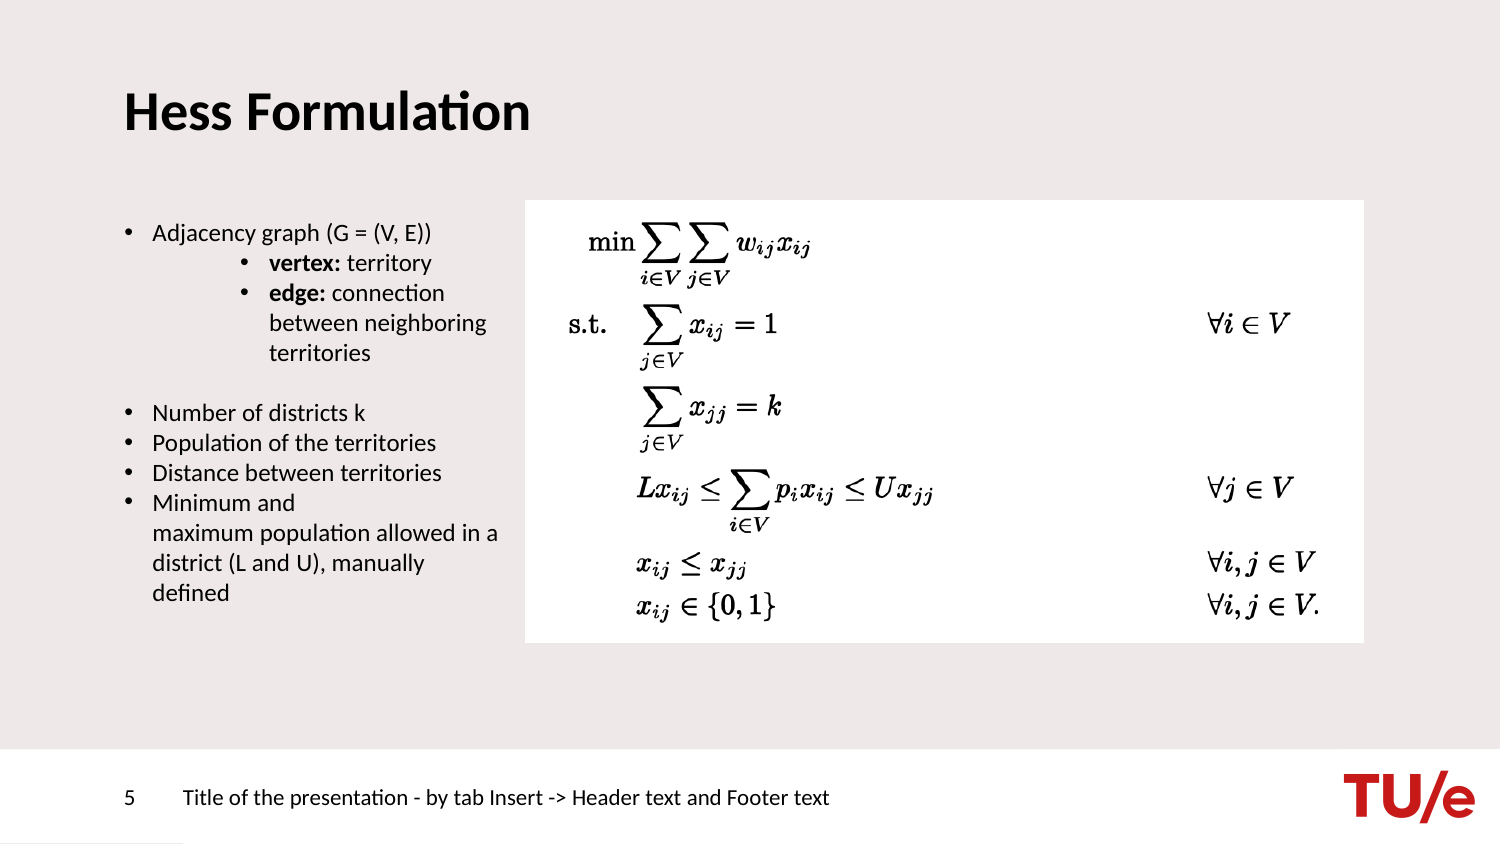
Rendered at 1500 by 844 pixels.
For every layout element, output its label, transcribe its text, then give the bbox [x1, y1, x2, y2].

slide_number 5 [0, 749, 183, 844]
title Hess Formulation [124, 85, 1364, 174]
footer Title of the presentation - by tab Insert -> Header text and Footer text [183, 749, 1339, 844]
text_box Adjacency graph (G = (V, E)) vertex: territory edge: connection between neighboring territories Number of districts k Population of the territories Distance between territories Minimum and maximum population allowed in a district (L and U), manually defined [124, 216, 504, 629]
picture [1339, 749, 1500, 844]
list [525, 200, 1364, 643]
